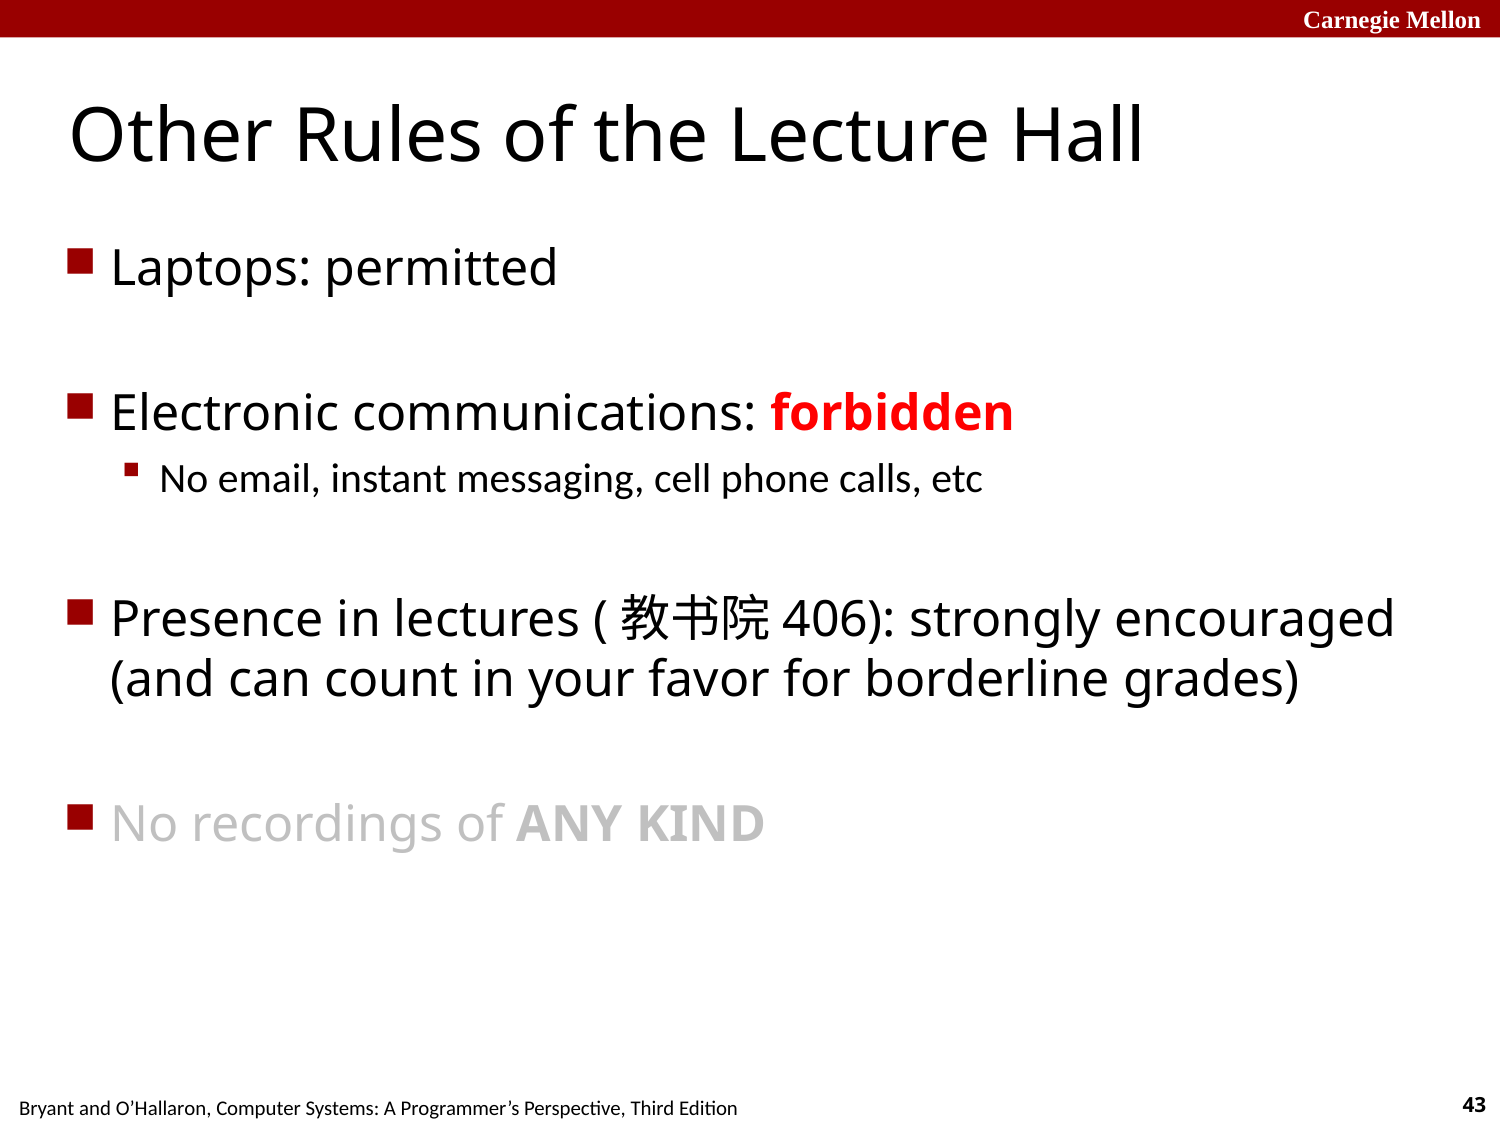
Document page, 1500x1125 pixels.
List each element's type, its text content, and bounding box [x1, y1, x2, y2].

title Other Rules of the Lecture Hall [62, 41, 1438, 222]
list Laptops: permitted Electronic communications: forbidden No email, instant messaging, cell phone calls, etc Presence in lectures (教书院406): strongly encouraged (and can count in your favor for borderline grades) No recordings of ANY KIND [62, 228, 1438, 1122]
